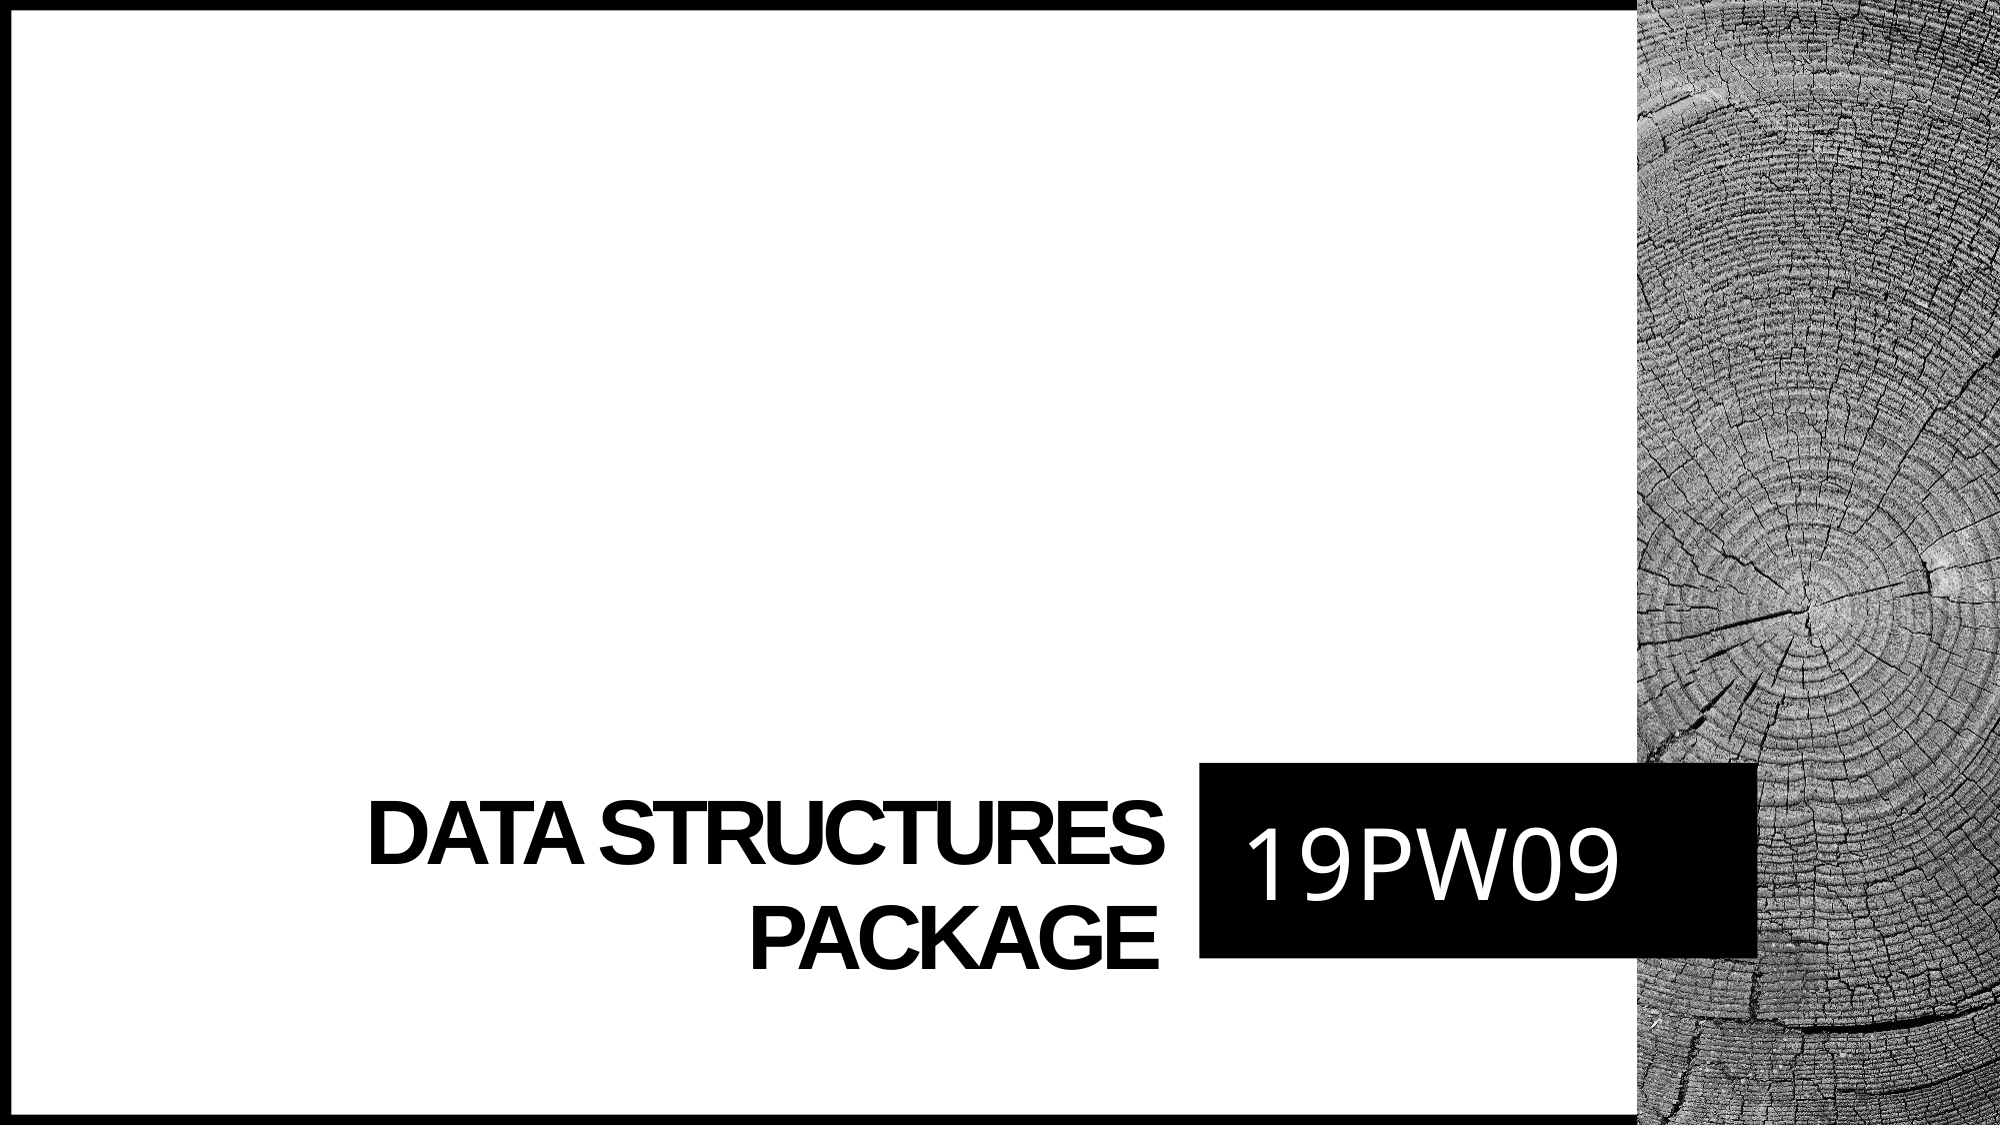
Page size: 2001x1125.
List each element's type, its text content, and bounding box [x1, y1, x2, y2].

subtitle 19PW09 [1199, 762, 1637, 959]
title DATA StrUctures PACkage [47, 575, 1163, 988]
picture [1637, 0, 2000, 1125]
